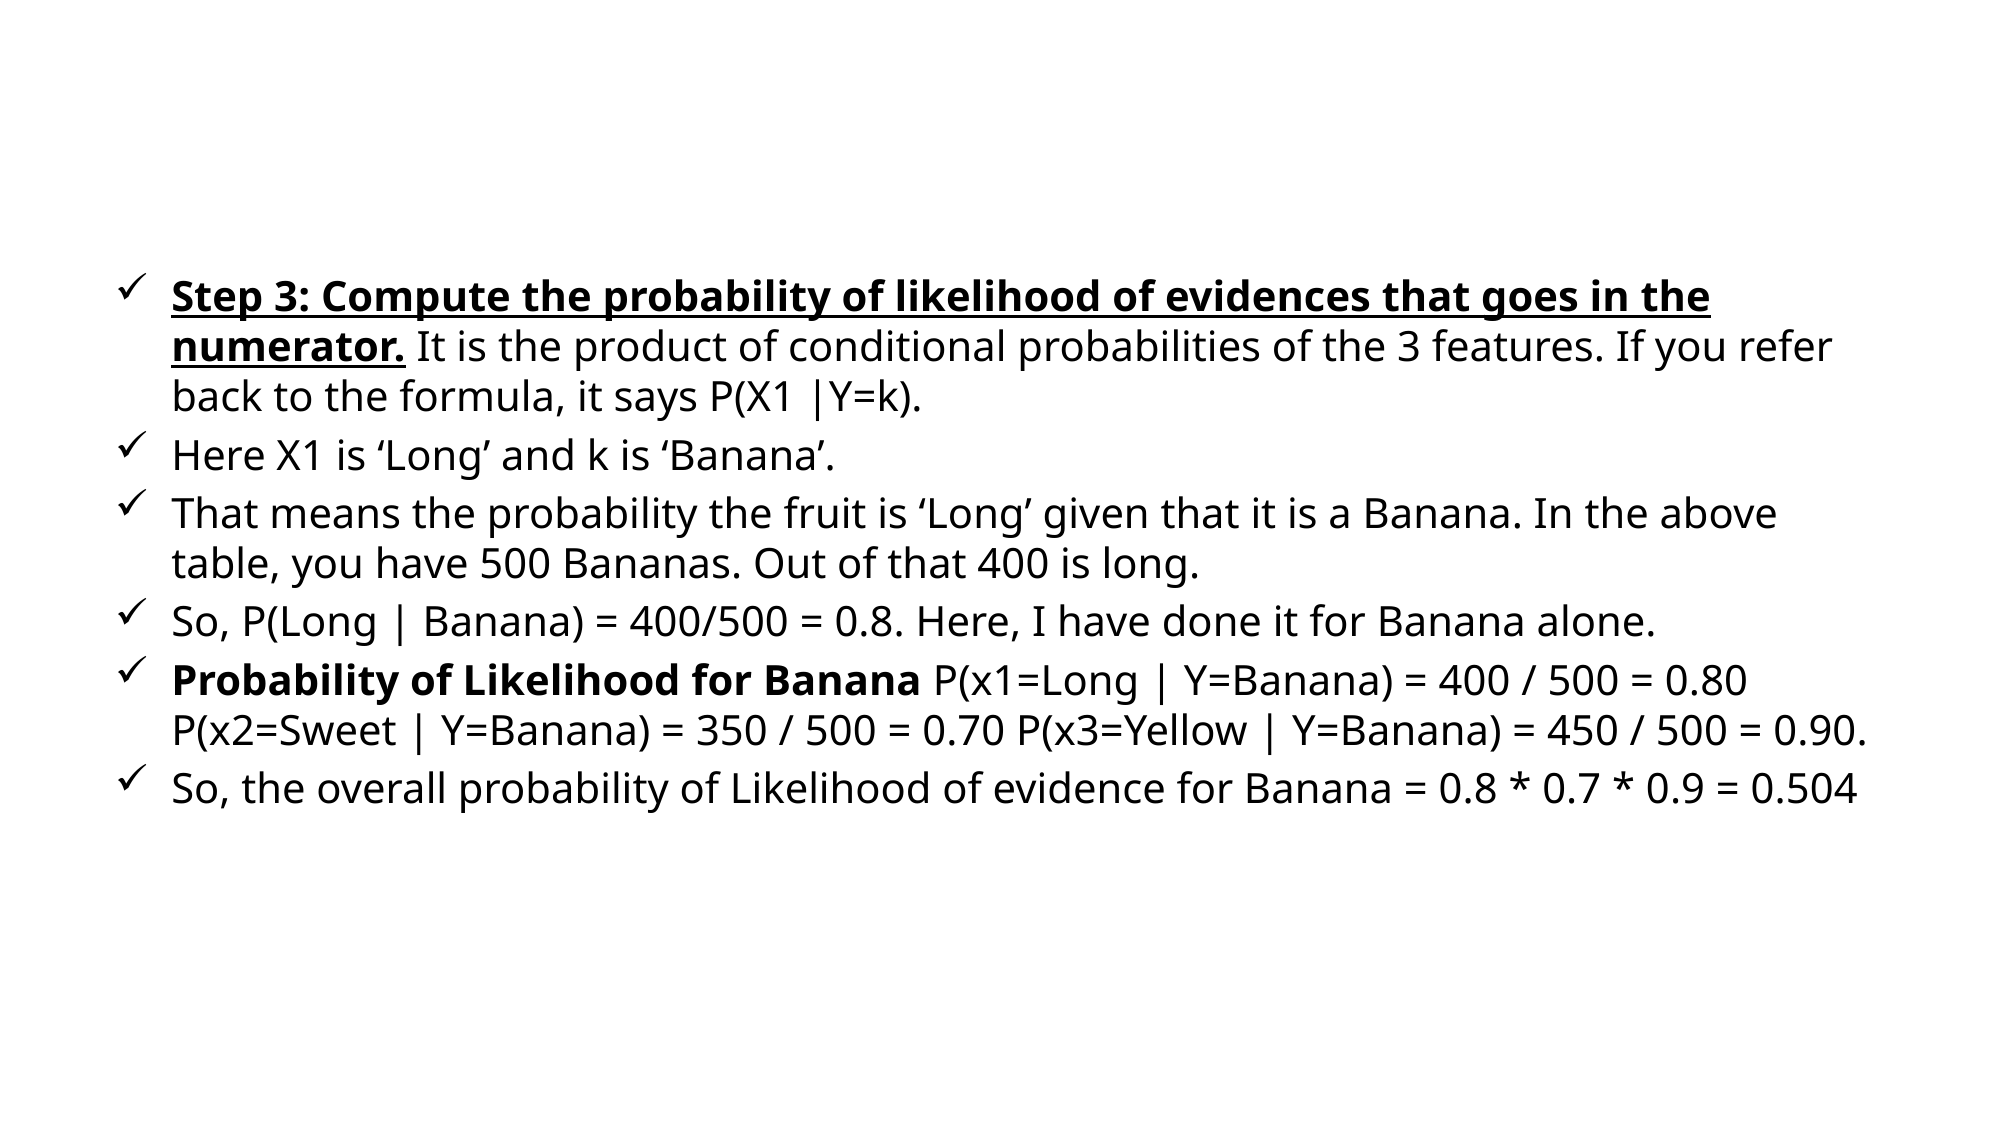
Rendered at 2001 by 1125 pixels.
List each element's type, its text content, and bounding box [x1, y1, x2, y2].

list Step 3: Compute the probability of likelihood of evidences that goes in the numerator. It is the product of conditional probabilities of the 3 features. If you refer back to the formula, it says P(X1 |Y=k). Here X1 is ‘Long’ and k is ‘Banana’. That means the probability the fruit is ‘Long’ given that it is a Banana. In the above table, you have 500 Bananas. Out of that 400 is long. So, P(Long | Banana) = 400/500 = 0.8. Here, I have done it for Banana alone. Probability of Likelihood for Banana P(x1=Long | Y=Banana) = 400 / 500 = 0.80 P(x2=Sweet | Y=Banana) = 350 / 500 = 0.70 P(x3=Yellow | Y=Banana) = 450 / 500 = 0.90. So, the overall probability of Likelihood of evidence for Banana = 0.8 * 0.7 * 0.9 = 0.504 [99, 262, 1900, 1005]
